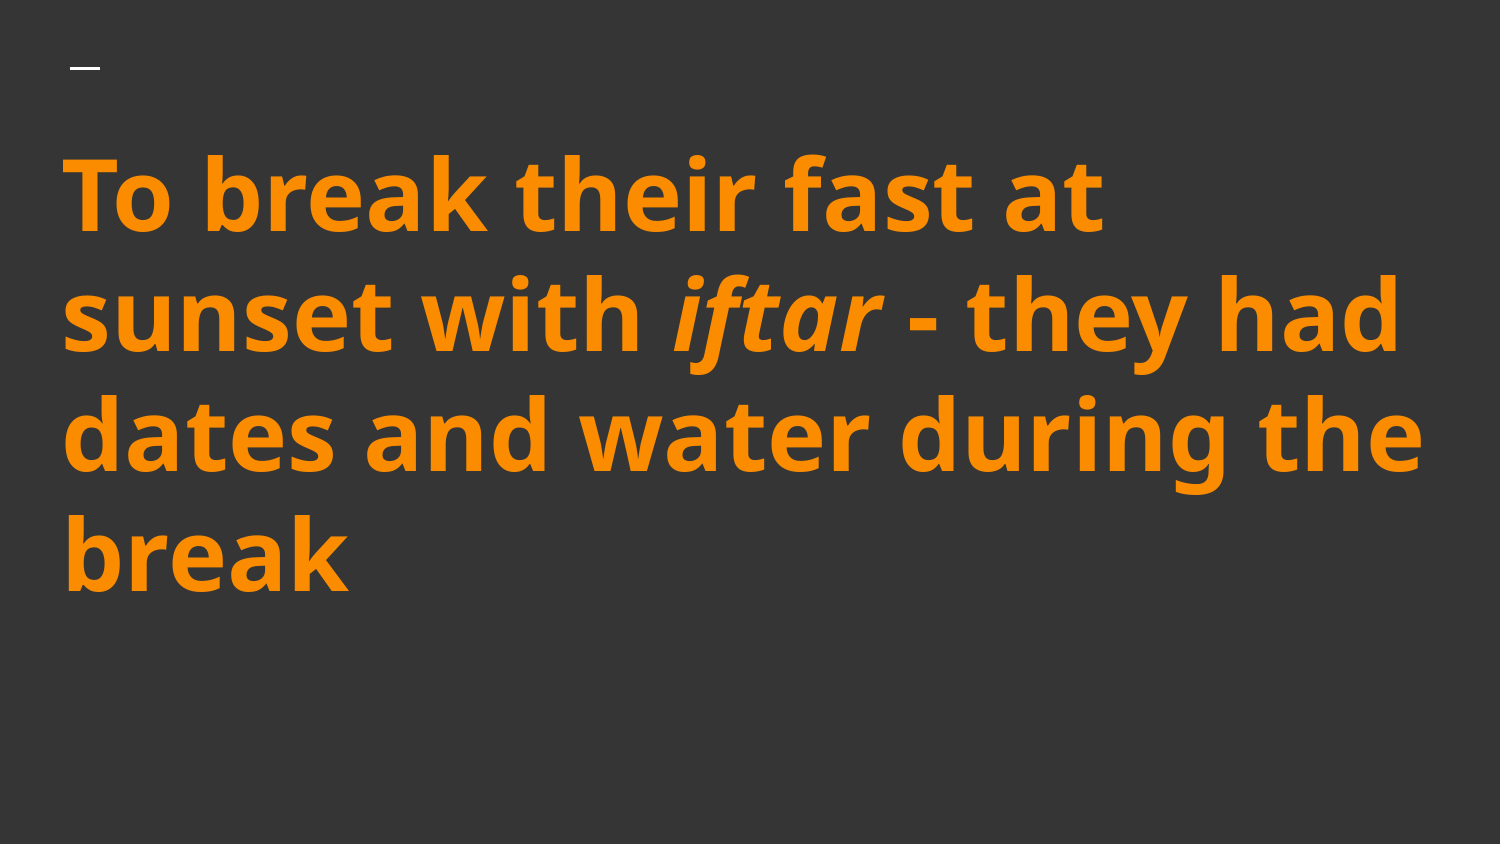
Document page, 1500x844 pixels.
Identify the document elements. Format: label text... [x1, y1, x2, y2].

title To break their fast at sunset with iftar - they had dates and water during the break [46, 116, 1463, 746]
